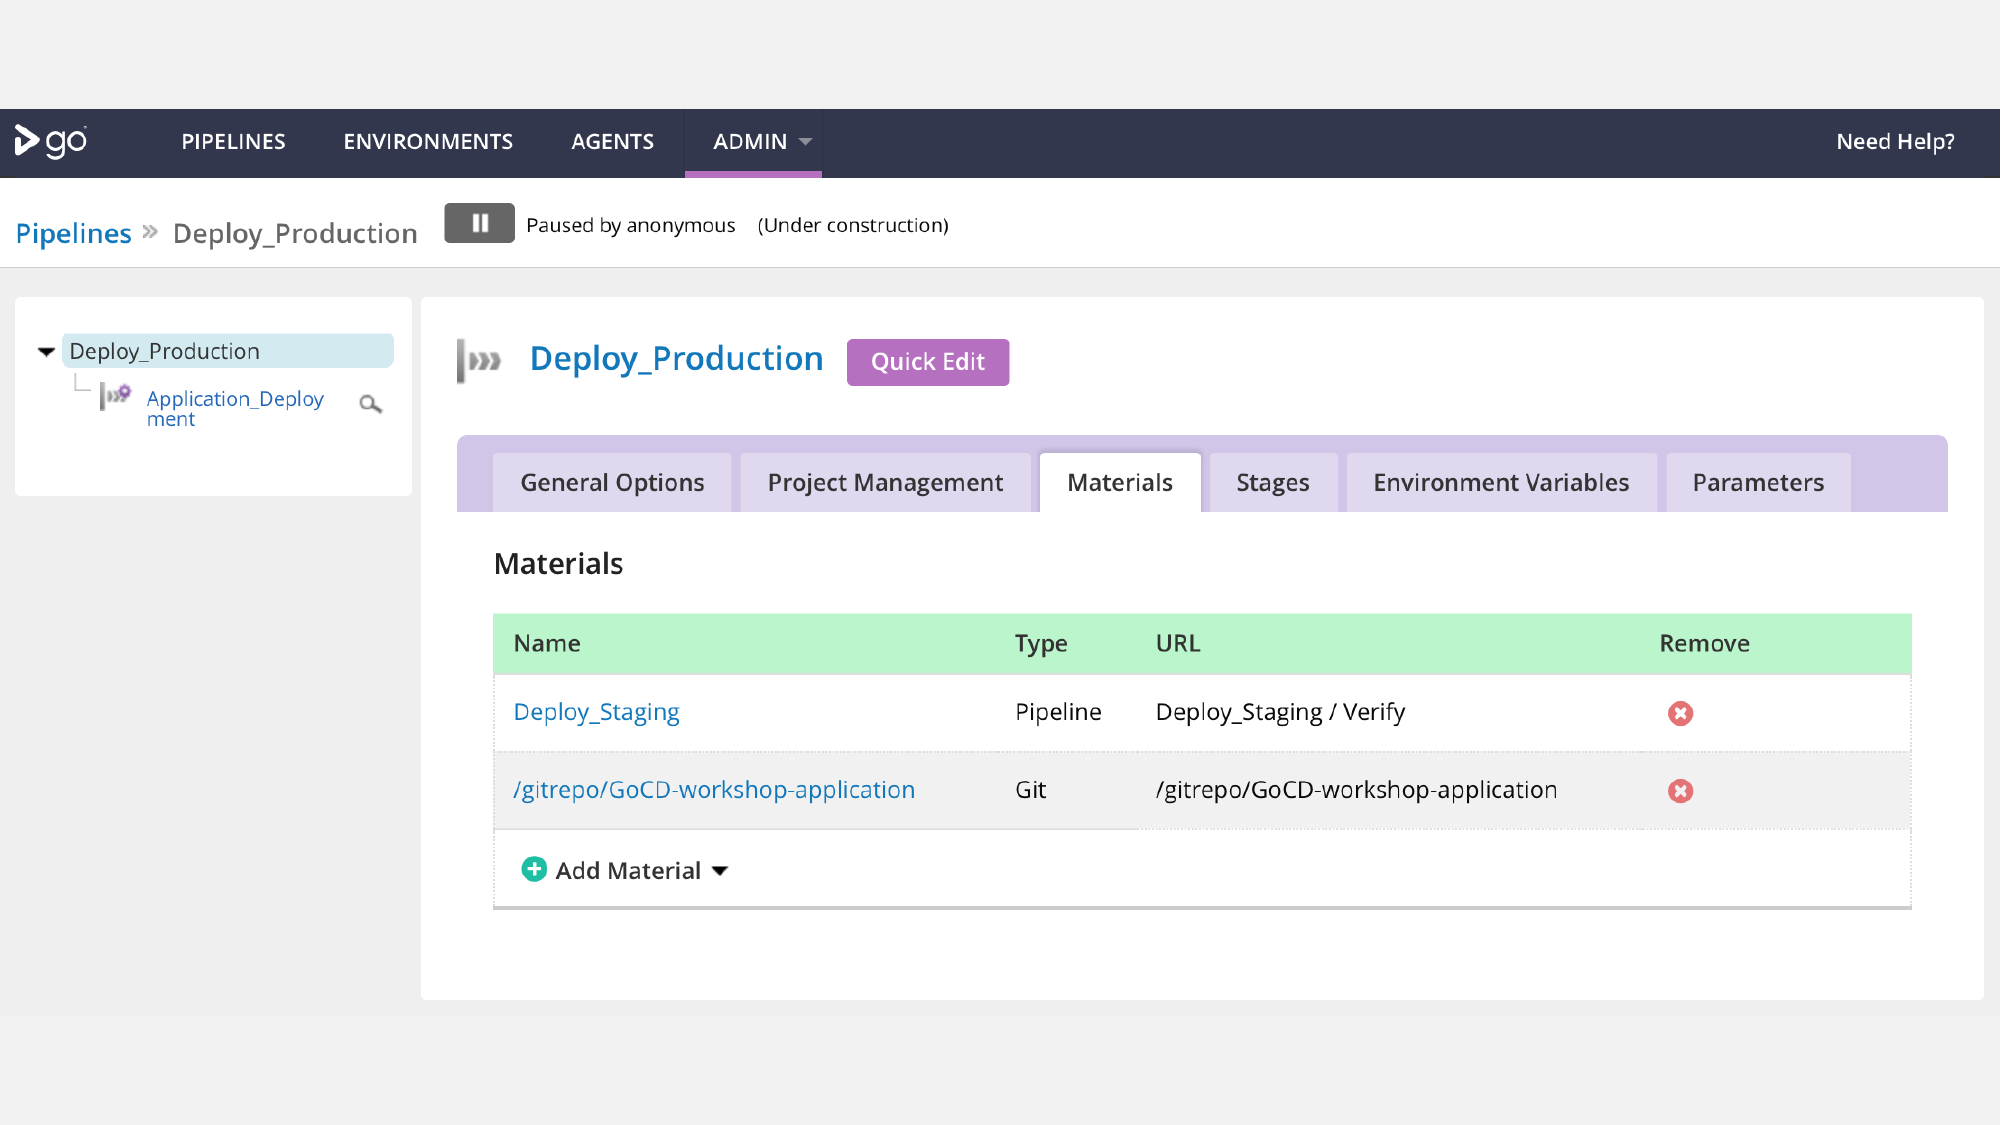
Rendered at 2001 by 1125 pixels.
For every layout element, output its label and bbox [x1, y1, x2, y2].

picture [0, 109, 2000, 1016]
